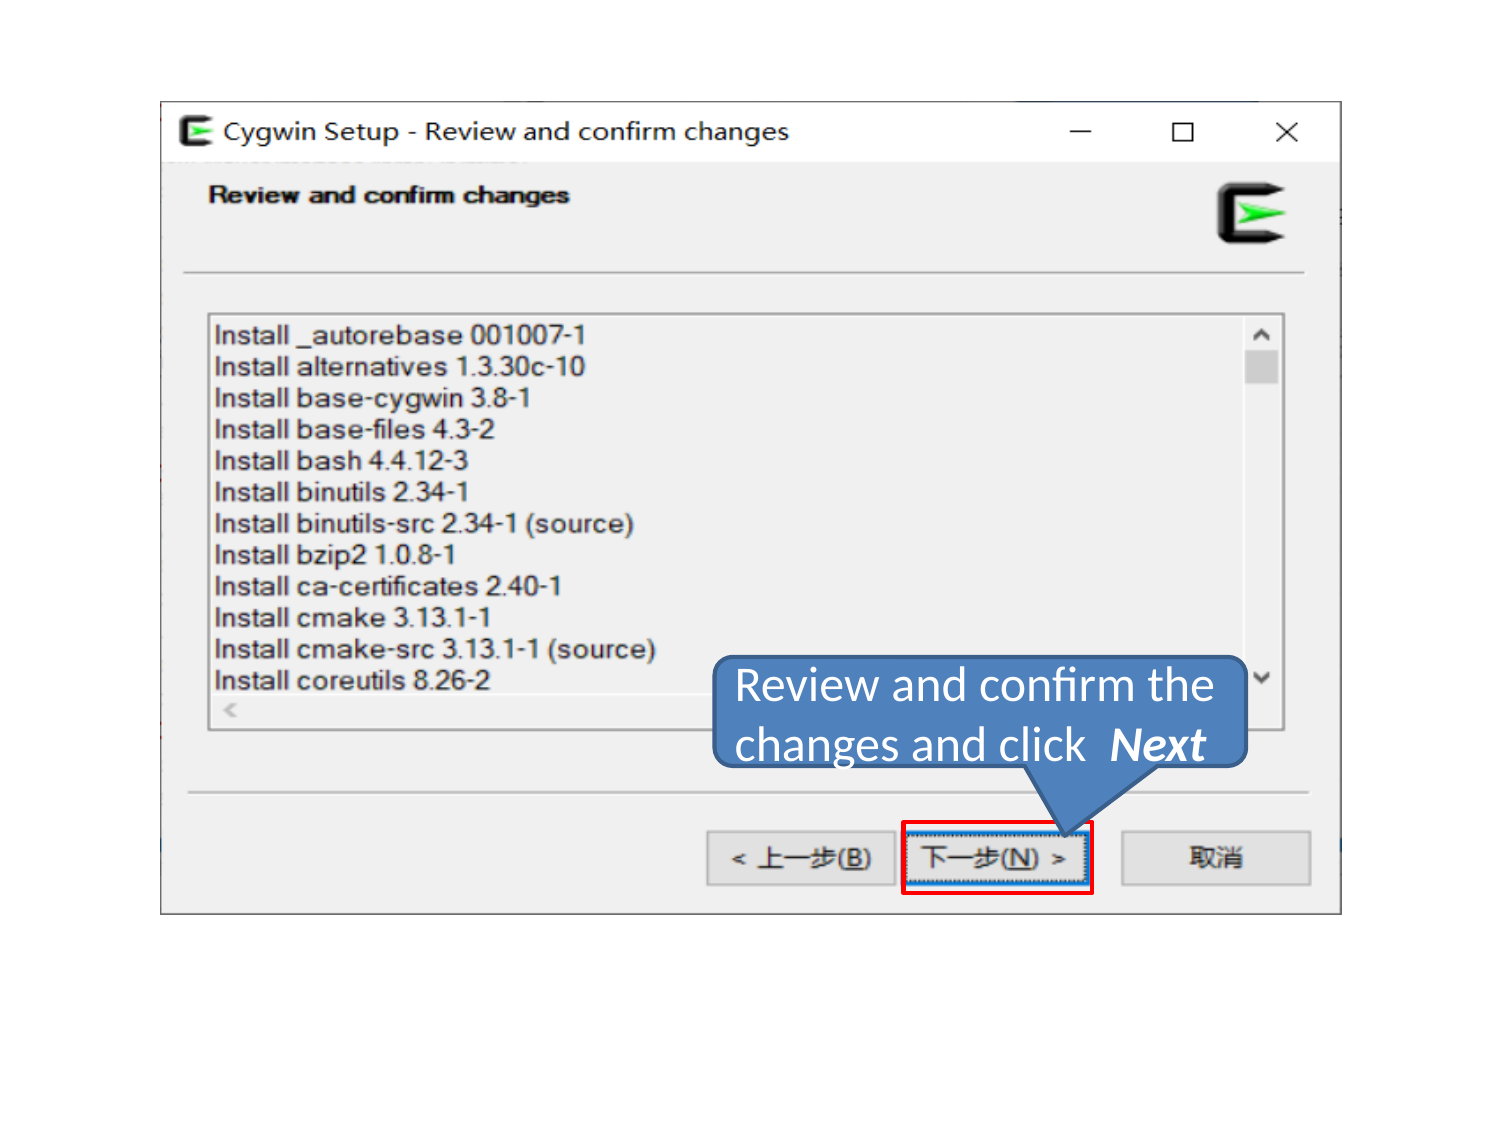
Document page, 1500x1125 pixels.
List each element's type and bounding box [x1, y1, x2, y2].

picture [160, 101, 1342, 915]
text_box [714, 656, 1247, 894]
